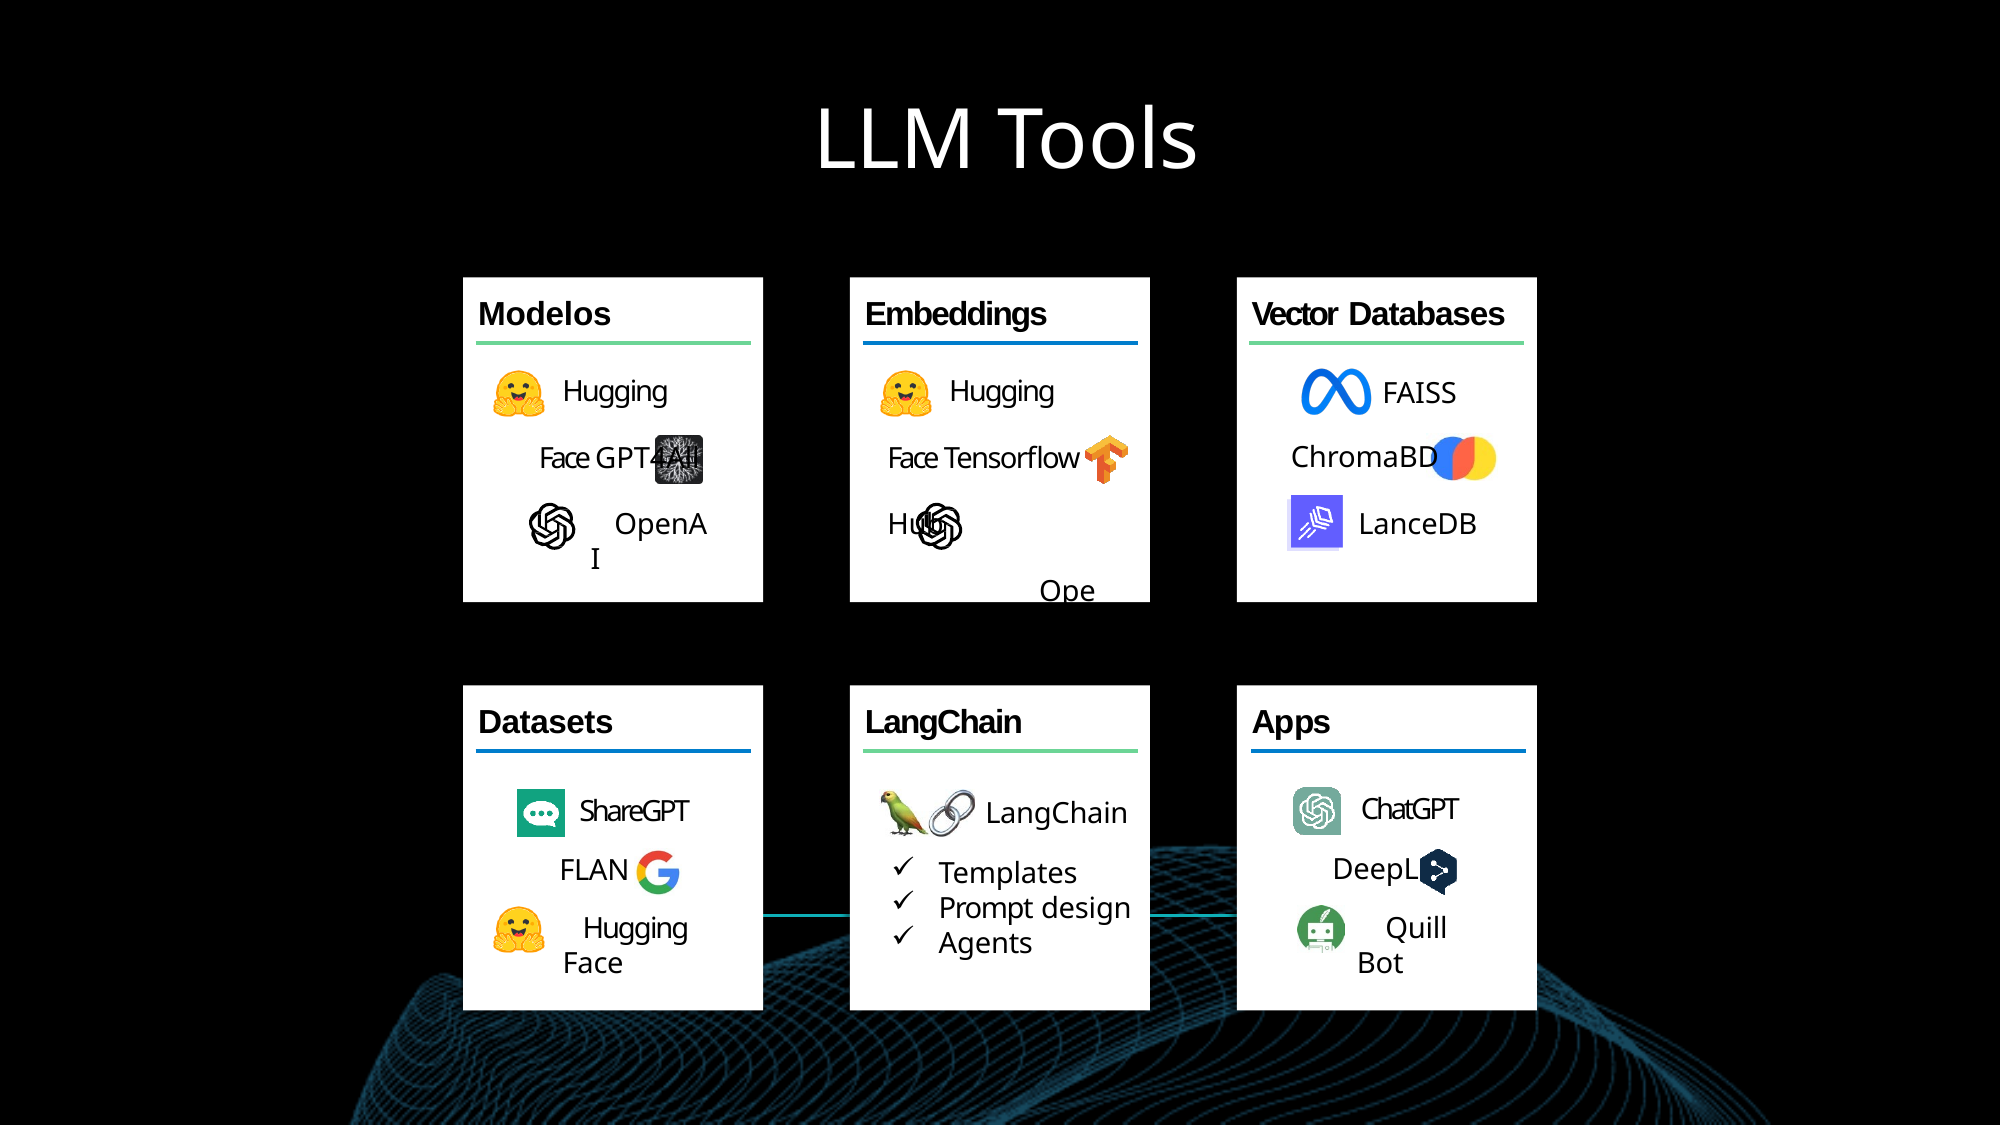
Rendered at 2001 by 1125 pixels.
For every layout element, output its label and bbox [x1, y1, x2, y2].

text_box [837, 273, 1155, 616]
text_box [837, 681, 1155, 1024]
text_box [1223, 681, 1542, 1024]
text_box [1223, 273, 1542, 616]
text_box [450, 681, 768, 1024]
picture [0, 0, 2000, 1125]
text_box [450, 273, 768, 616]
text_box [1250, 748, 1527, 953]
